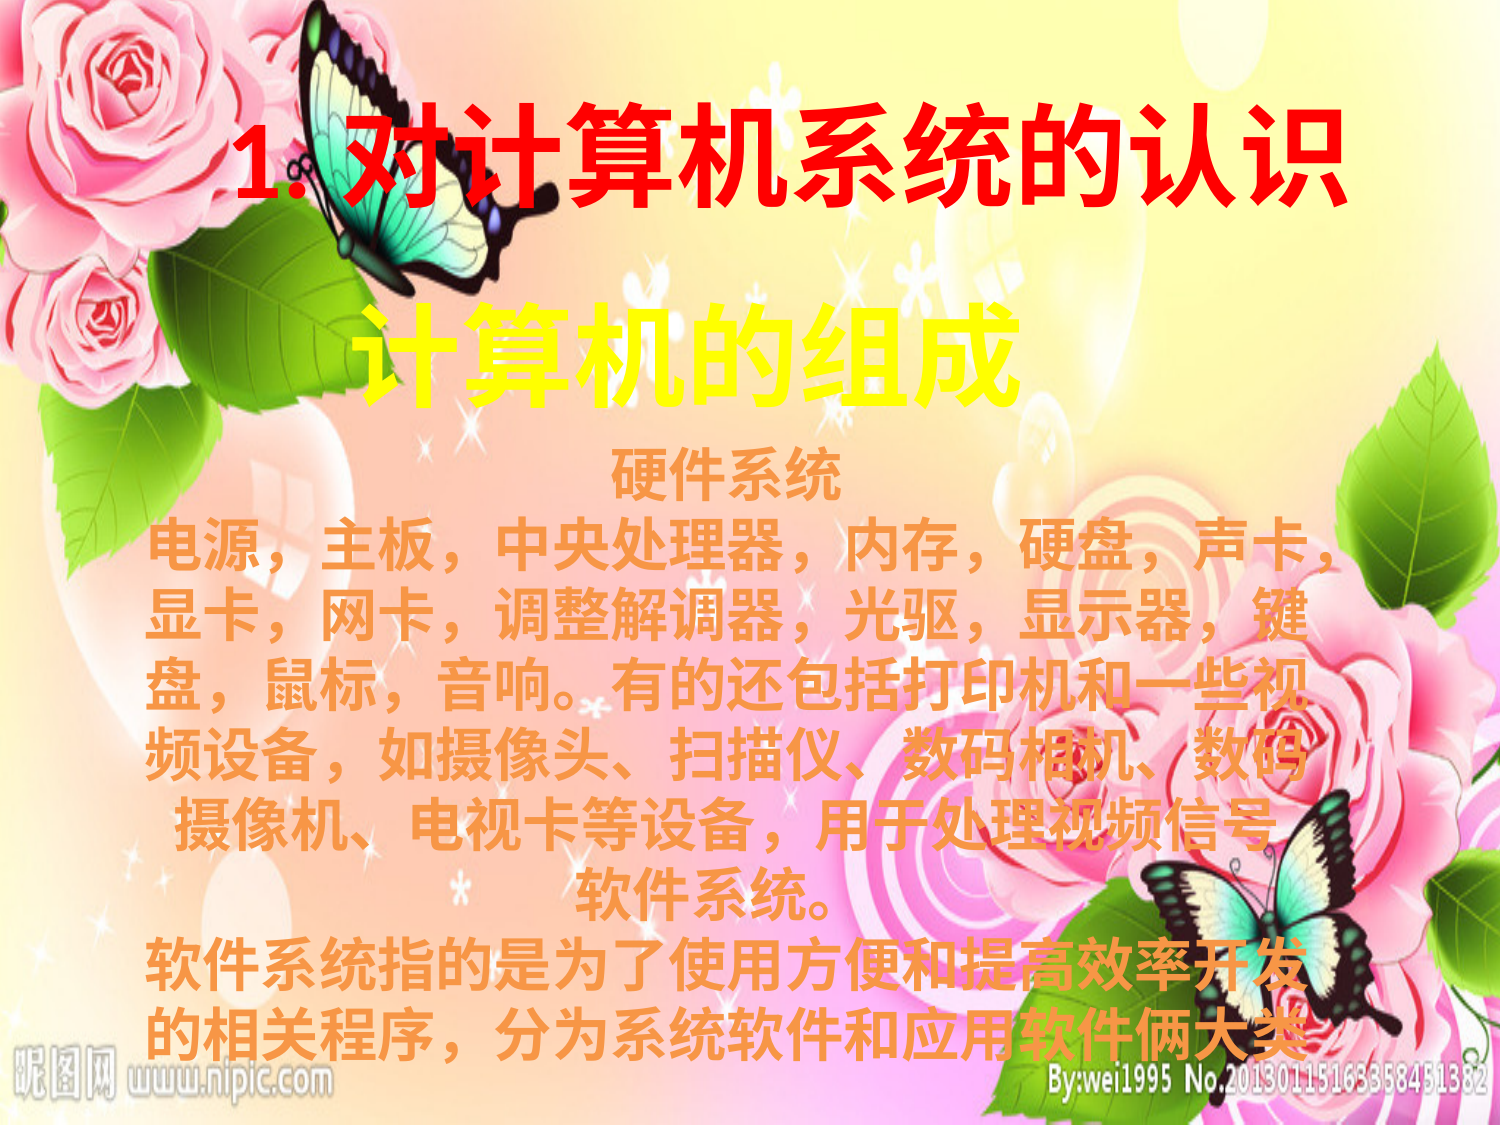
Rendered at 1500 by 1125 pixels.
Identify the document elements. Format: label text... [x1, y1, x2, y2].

picture [0, 0, 1500, 1125]
text_box 硬件系统 电源，主板，中央处理器，内存，硬盘，声卡，显卡，网卡，调整解调器，光驱，显示器，键盘，鼠标，音响。有的还包括打印机和一些视频设备，如摄像头、扫描仪、数码相机、数码摄像机、电视卡等设备，用于处理视频信号 软件系统。 软件系统指的是为了使用方便和提高效率开发的相关程序，分为系统软件和应用软件俩大类 [112, 430, 1342, 1076]
text_box 1.对计算机系统的认识 [210, 78, 1367, 229]
text_box 计算机的组成 [295, 278, 1077, 429]
